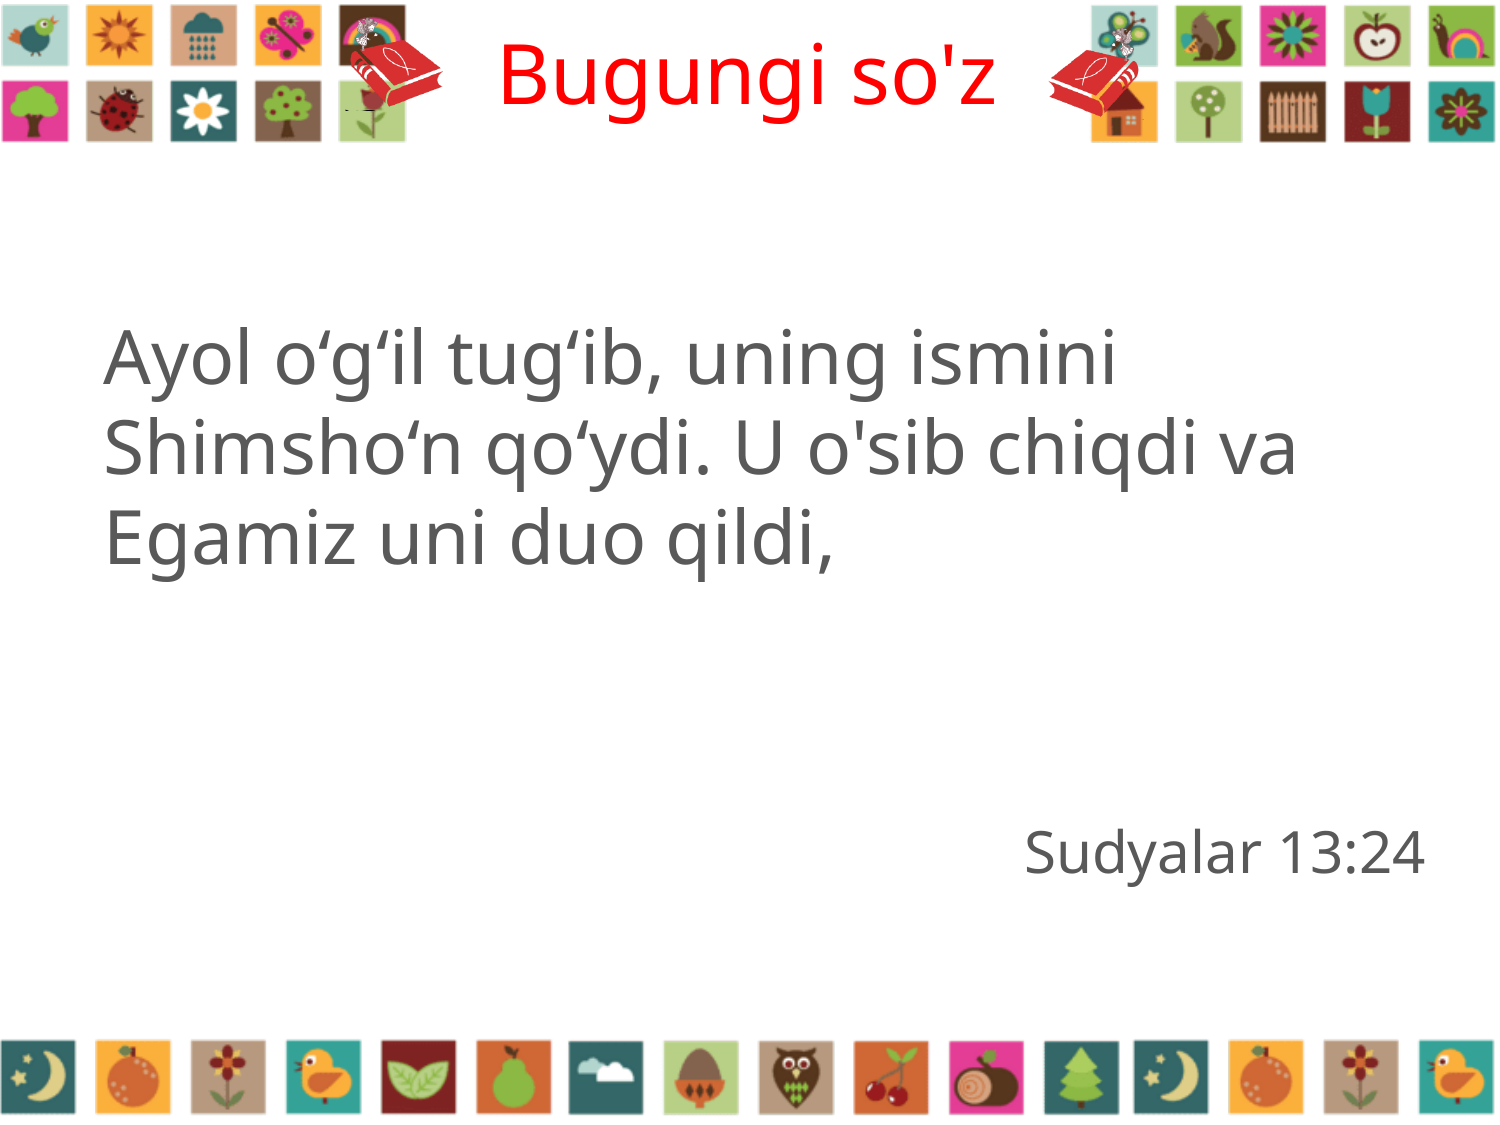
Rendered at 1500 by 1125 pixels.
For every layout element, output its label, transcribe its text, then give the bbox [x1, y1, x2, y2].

picture [0, 3, 475, 150]
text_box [0, 1028, 1500, 1118]
text_box Bugungi so'z [425, 13, 1077, 129]
picture [1016, 3, 1500, 150]
text_box Ayol o‘g‘il tug‘ib, uning ismini Shimsho‘n qo‘ydi. U o'sib chiqdi va Egamiz uni duo qildi, [88, 302, 1436, 588]
text_box Sudyalar 13:24 [808, 807, 1441, 893]
